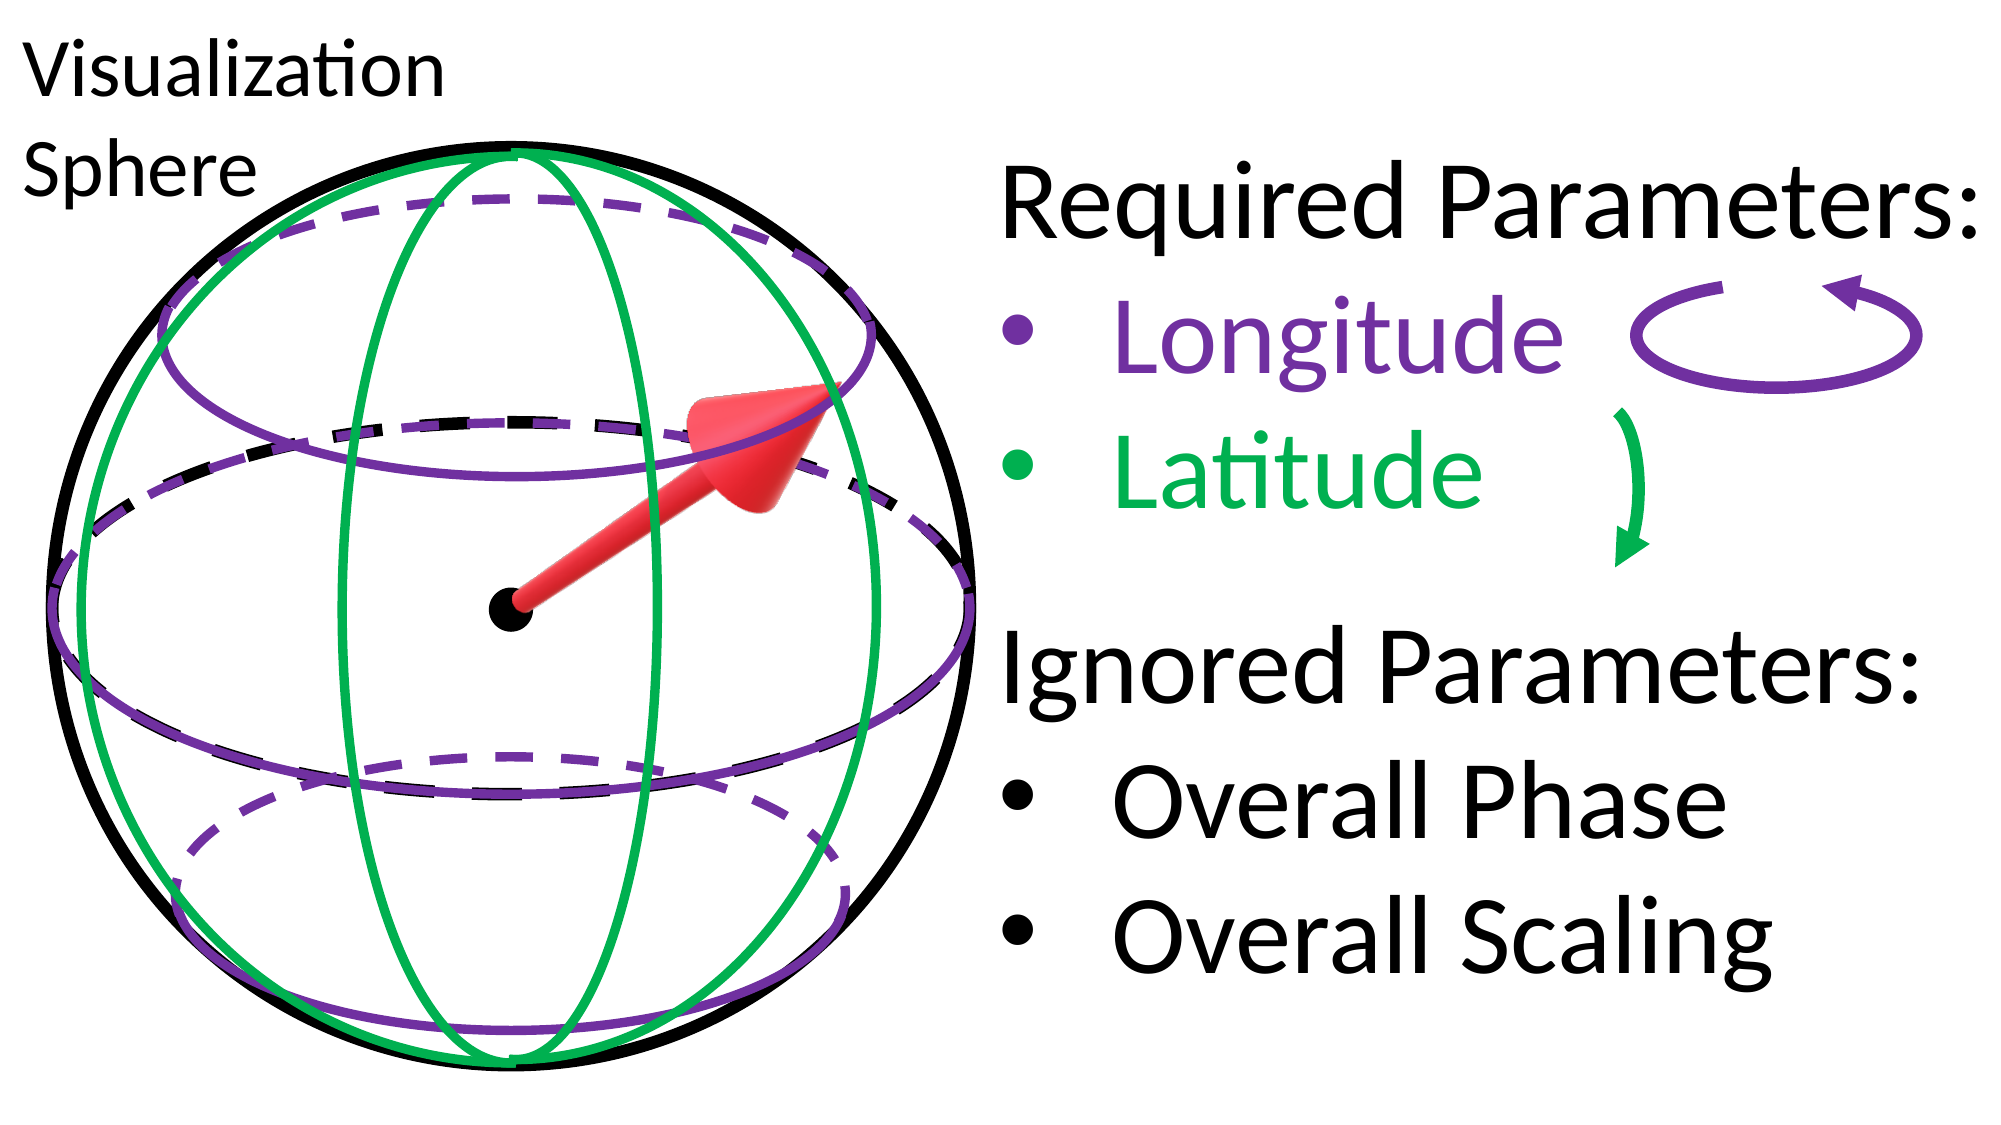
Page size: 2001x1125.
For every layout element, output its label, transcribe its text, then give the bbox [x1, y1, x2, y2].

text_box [51, 147, 970, 1066]
text_box [1608, 411, 1640, 568]
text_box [81, 152, 942, 1063]
text_box Visualization Sphere [7, 6, 473, 221]
text_box Required Parameters: Longitude Latitude Ignored Parameters: Overall Phase Overall Scaling [983, 118, 2000, 1004]
text_box [1635, 281, 1917, 389]
